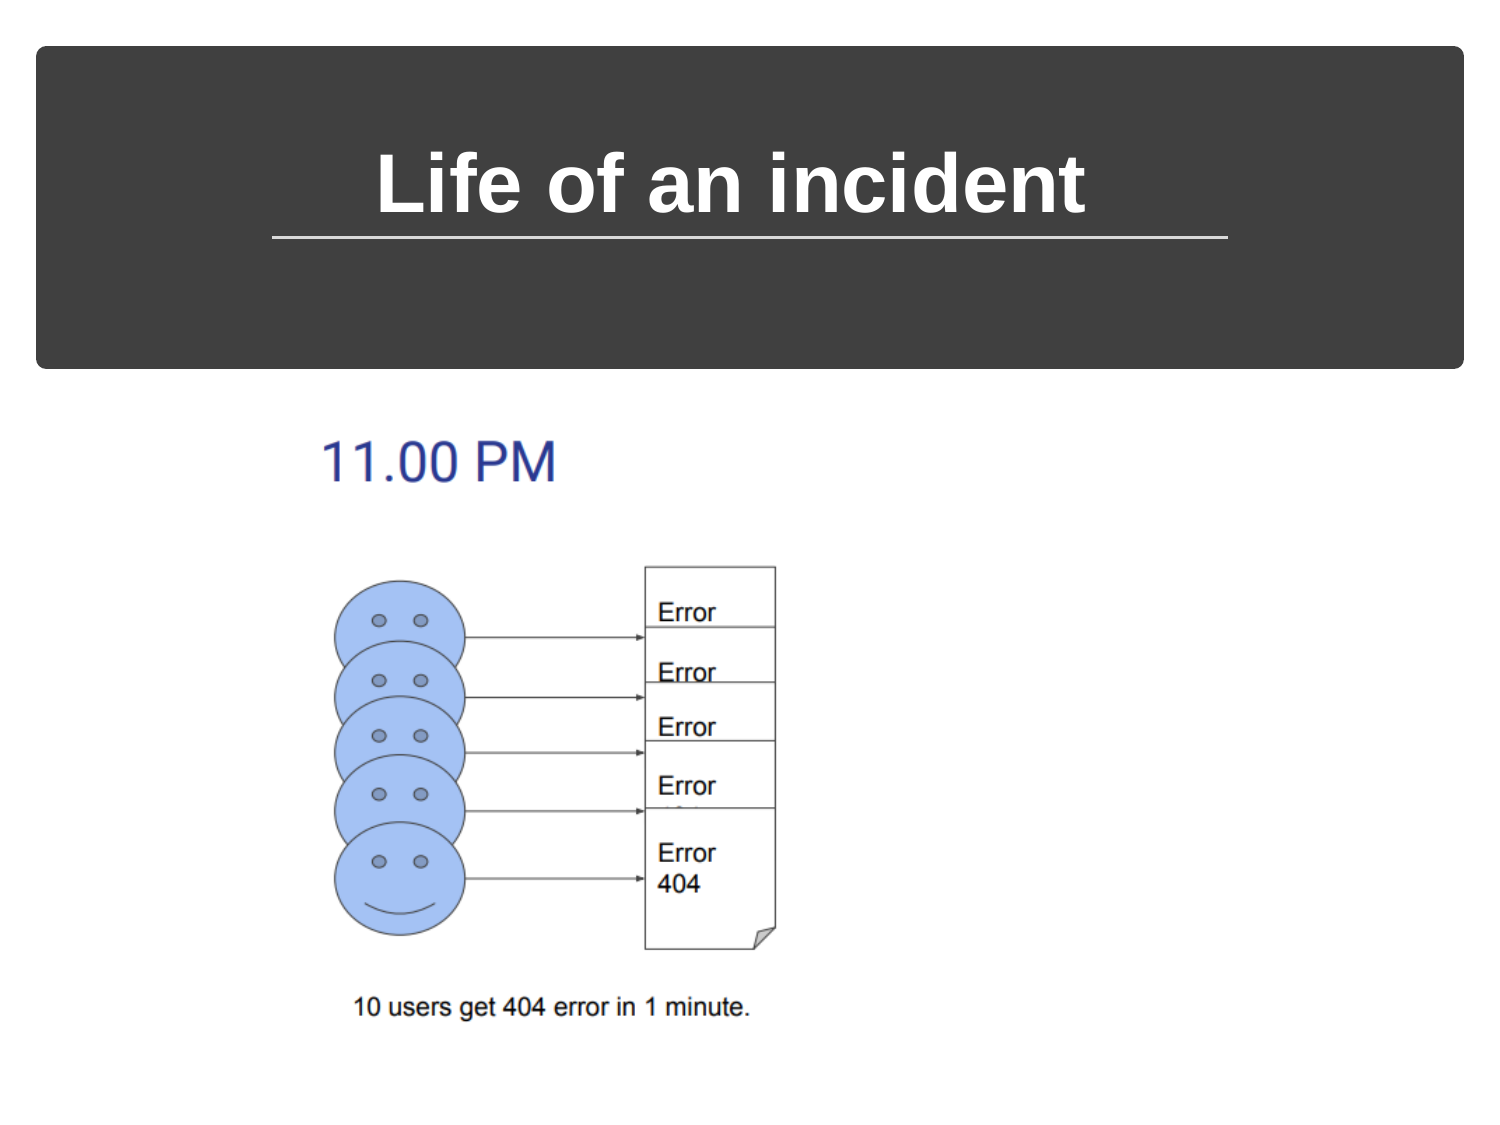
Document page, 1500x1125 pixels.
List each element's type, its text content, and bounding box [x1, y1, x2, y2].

text_box [44, 54, 1456, 361]
picture [288, 385, 1175, 1069]
title Life of an incident [46, 141, 1417, 238]
